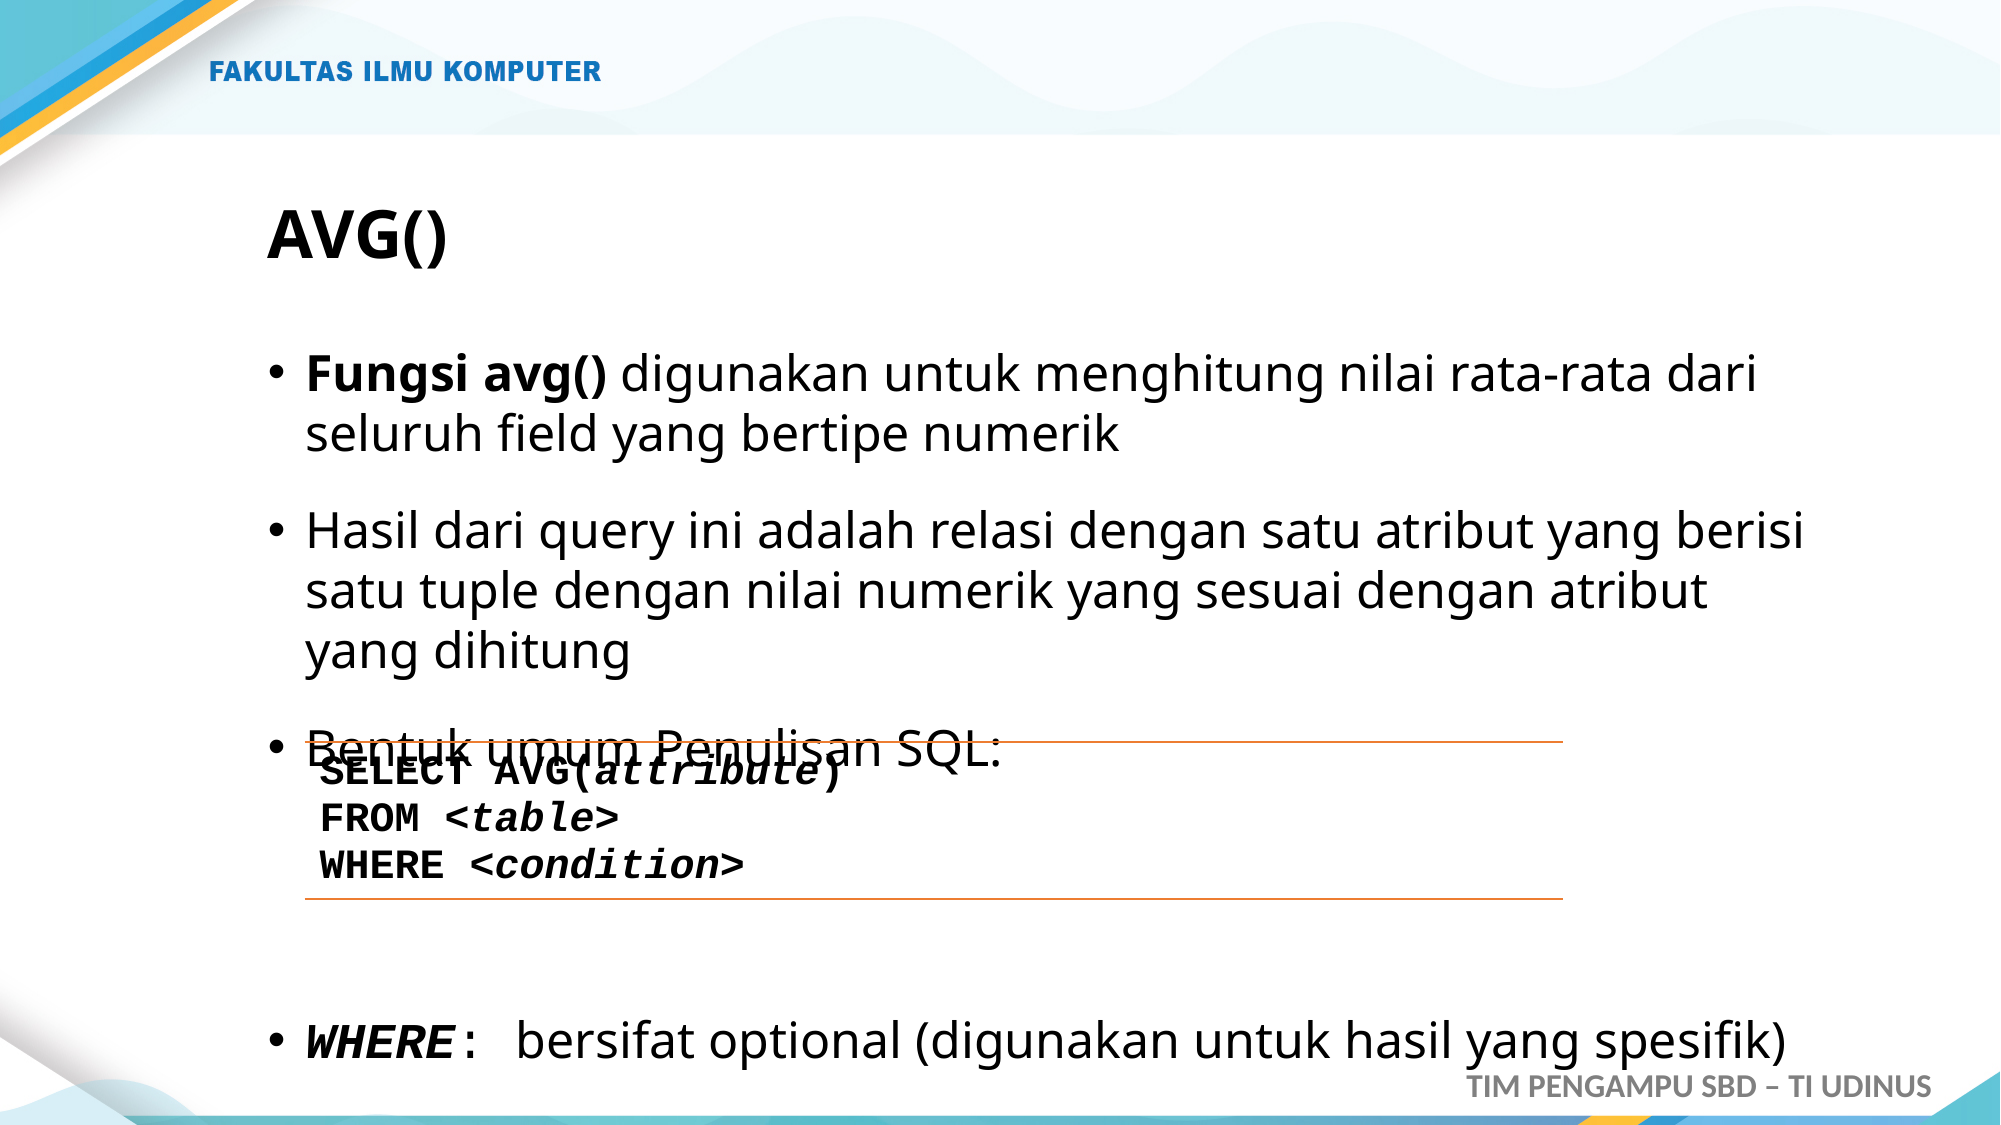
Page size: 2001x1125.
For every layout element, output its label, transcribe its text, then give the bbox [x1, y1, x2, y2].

picture [0, 0, 2000, 1125]
title AVG() [252, 170, 1852, 303]
list Fungsi avg() digunakan untuk menghitung nilai rata-rata dari seluruh field yang bertipe numerik Hasil dari query ini adalah relasi dengan satu atribut yang berisi satu tuple dengan nilai numerik yang sesuai dengan atribut yang dihitung Bentuk umum Penulisan SQL: WHERE: bersifat optional (digunakan untuk hasil yang spesifik) [252, 333, 1852, 1063]
table_header SELECT AVG(attribute) FROM <table> WHERE <condition> [305, 743, 1563, 898]
